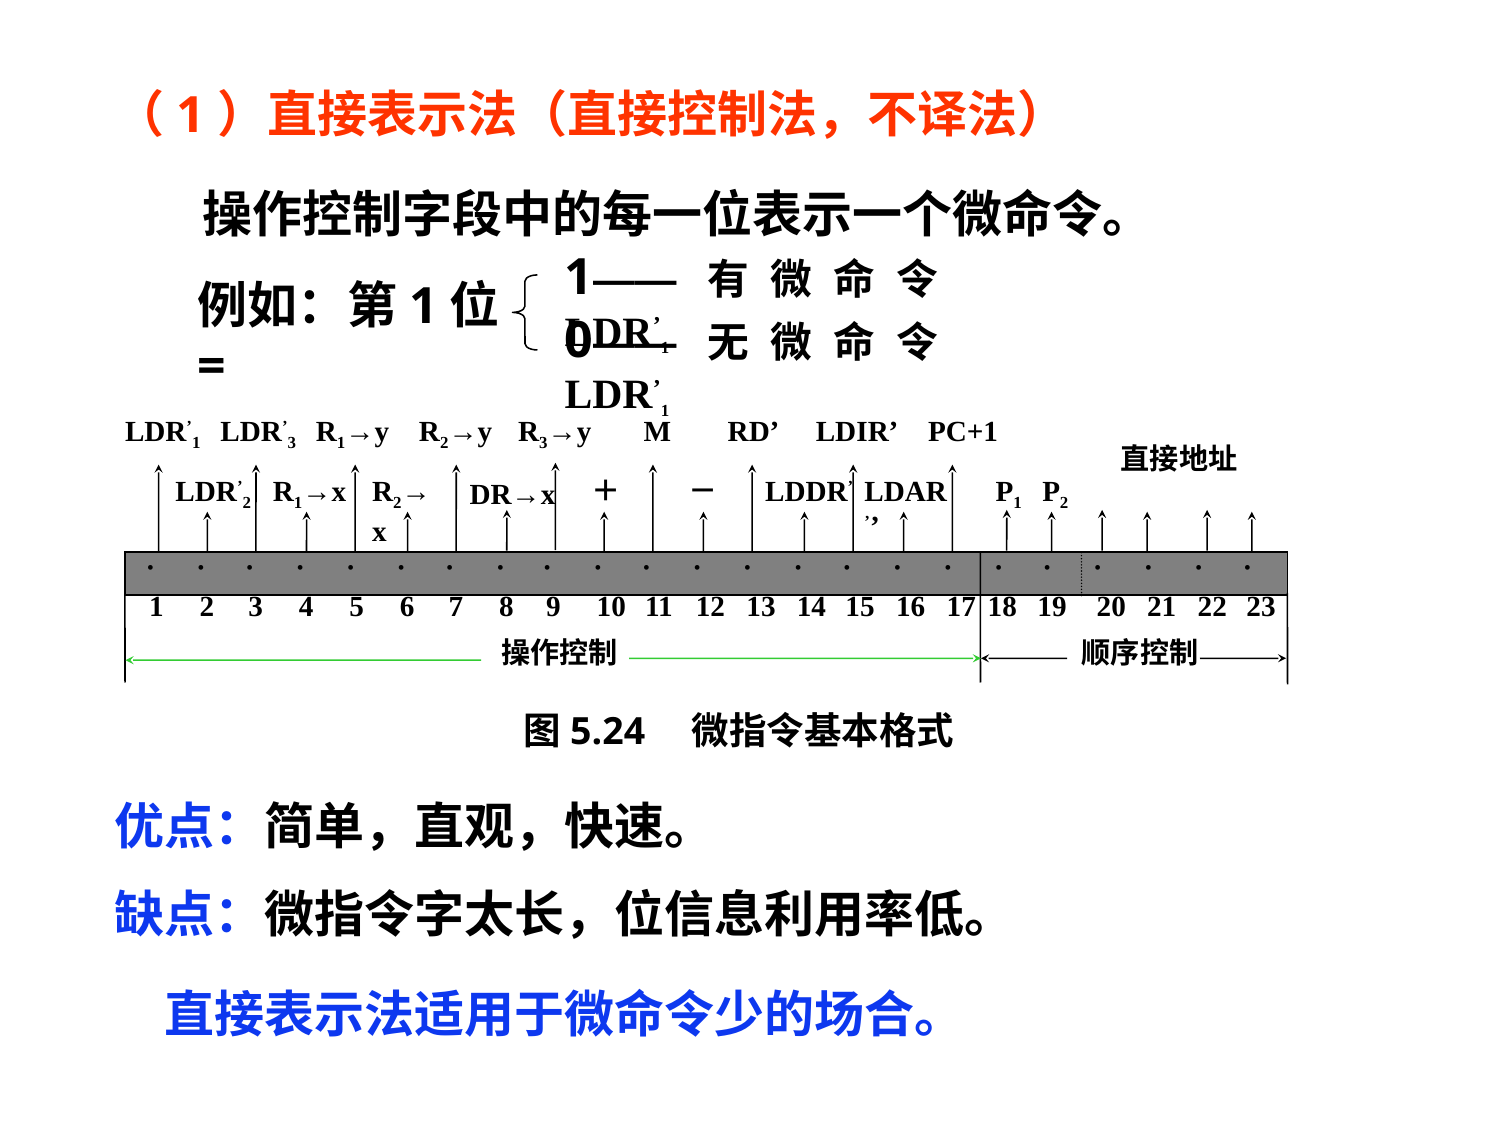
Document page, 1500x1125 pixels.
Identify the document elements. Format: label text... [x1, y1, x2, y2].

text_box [124, 412, 1288, 685]
text_box 优点：简单，直观，快速。 [99, 787, 1500, 863]
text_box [184, 237, 964, 376]
text_box 图5.24 微指令基本格式 [523, 706, 979, 763]
text_box （1）直接表示法（直接控制法，不译法） [99, 74, 1500, 210]
text_box 缺点：微指令字太长，位信息利用率低。 [99, 874, 1500, 1010]
text_box 直接表示法适用于微命令少的场合。 [149, 975, 1500, 1100]
text_box 操作控制字段中的每一位表示一个微命令。 [187, 174, 1500, 300]
